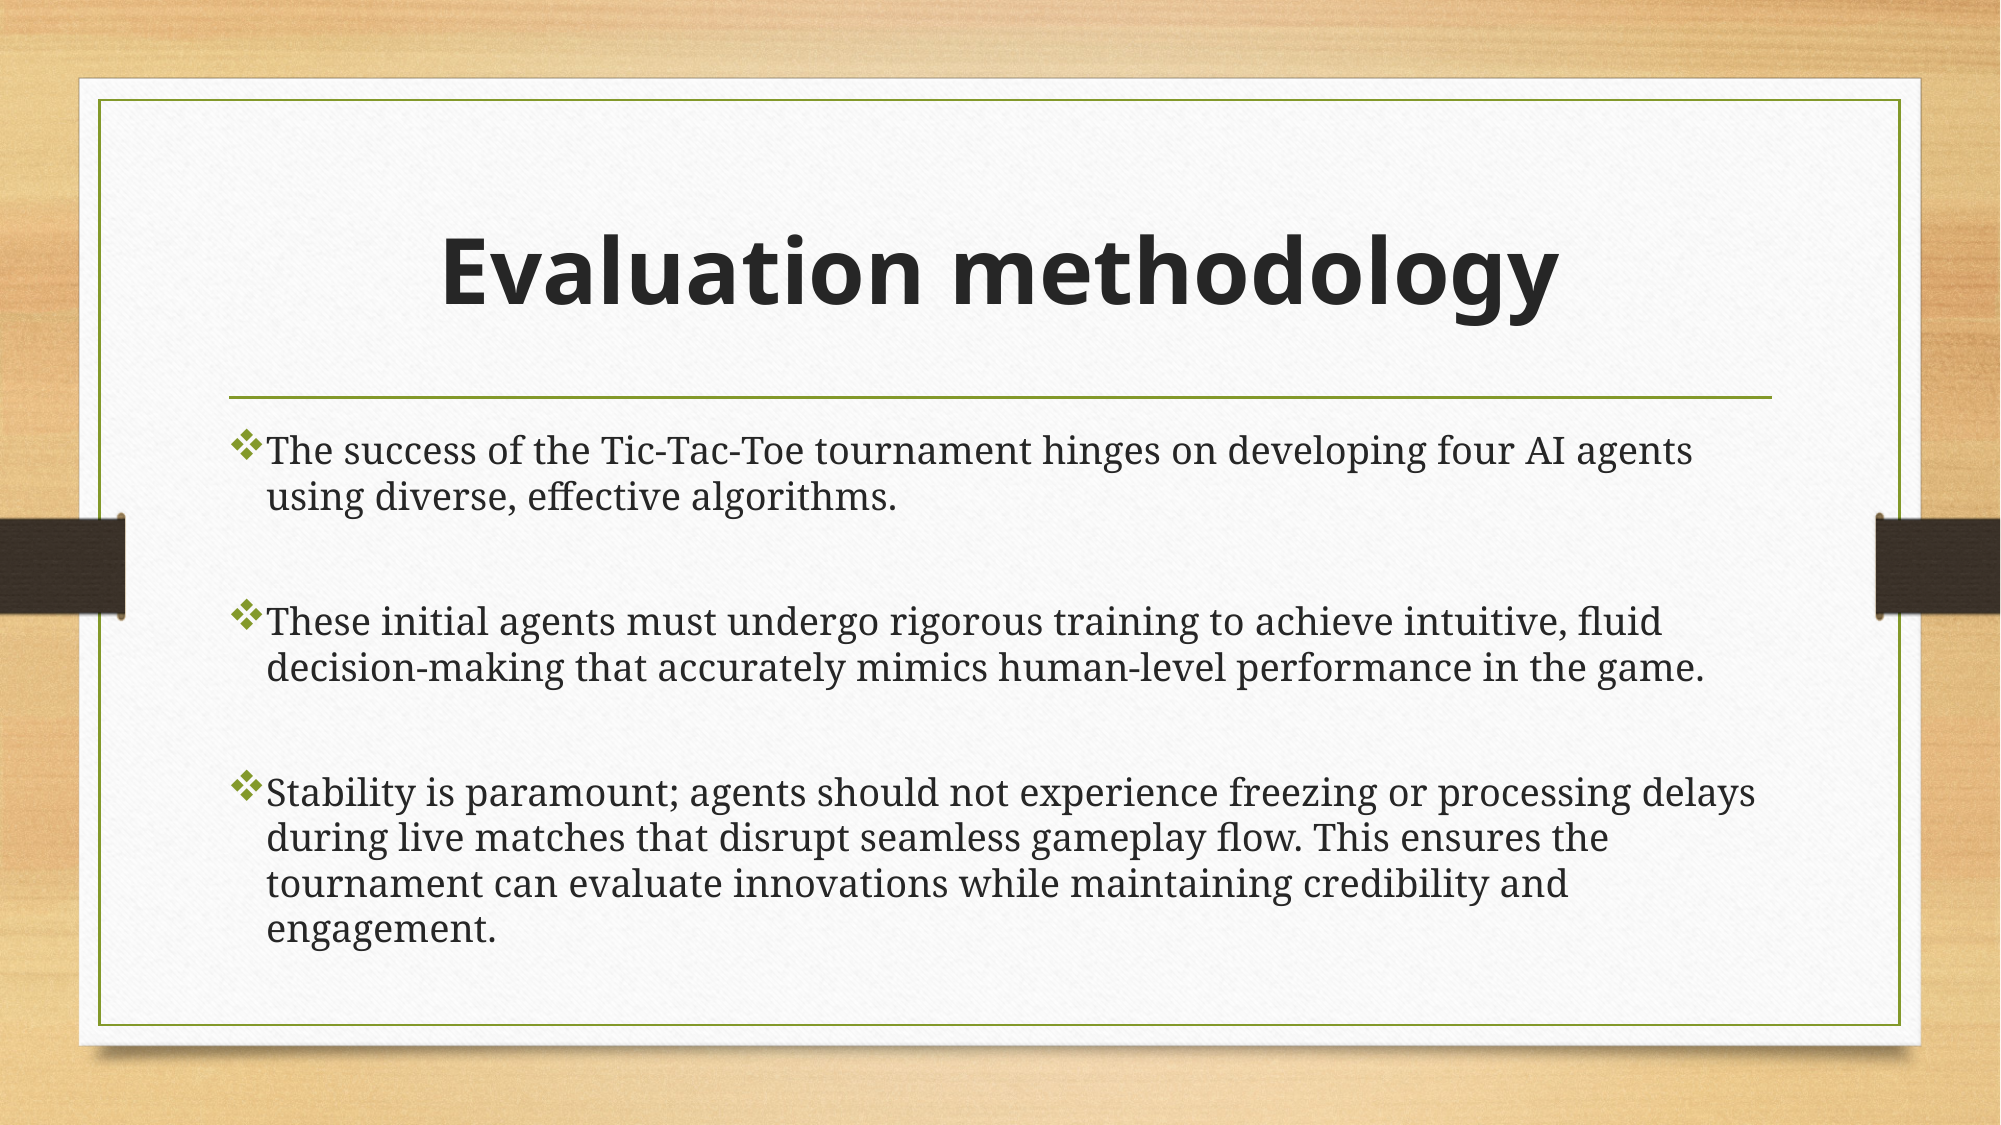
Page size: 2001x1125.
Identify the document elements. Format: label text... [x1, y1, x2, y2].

title Evaluation methodology [212, 161, 1788, 375]
picture [0, 0, 2001, 1125]
list The success of the Tic-Tac-Toe tournament hinges on developing four AI agents using diverse, effective algorithms. These initial agents must undergo rigorous training to achieve intuitive, fluid decision-making that accurately mimics human-level performance in the game. Stability is paramount; agents should not experience freezing or processing delays during live matches that disrupt seamless gameplay flow. This ensures the tournament can evaluate innovations while maintaining credibility and engagement. [212, 419, 1788, 964]
